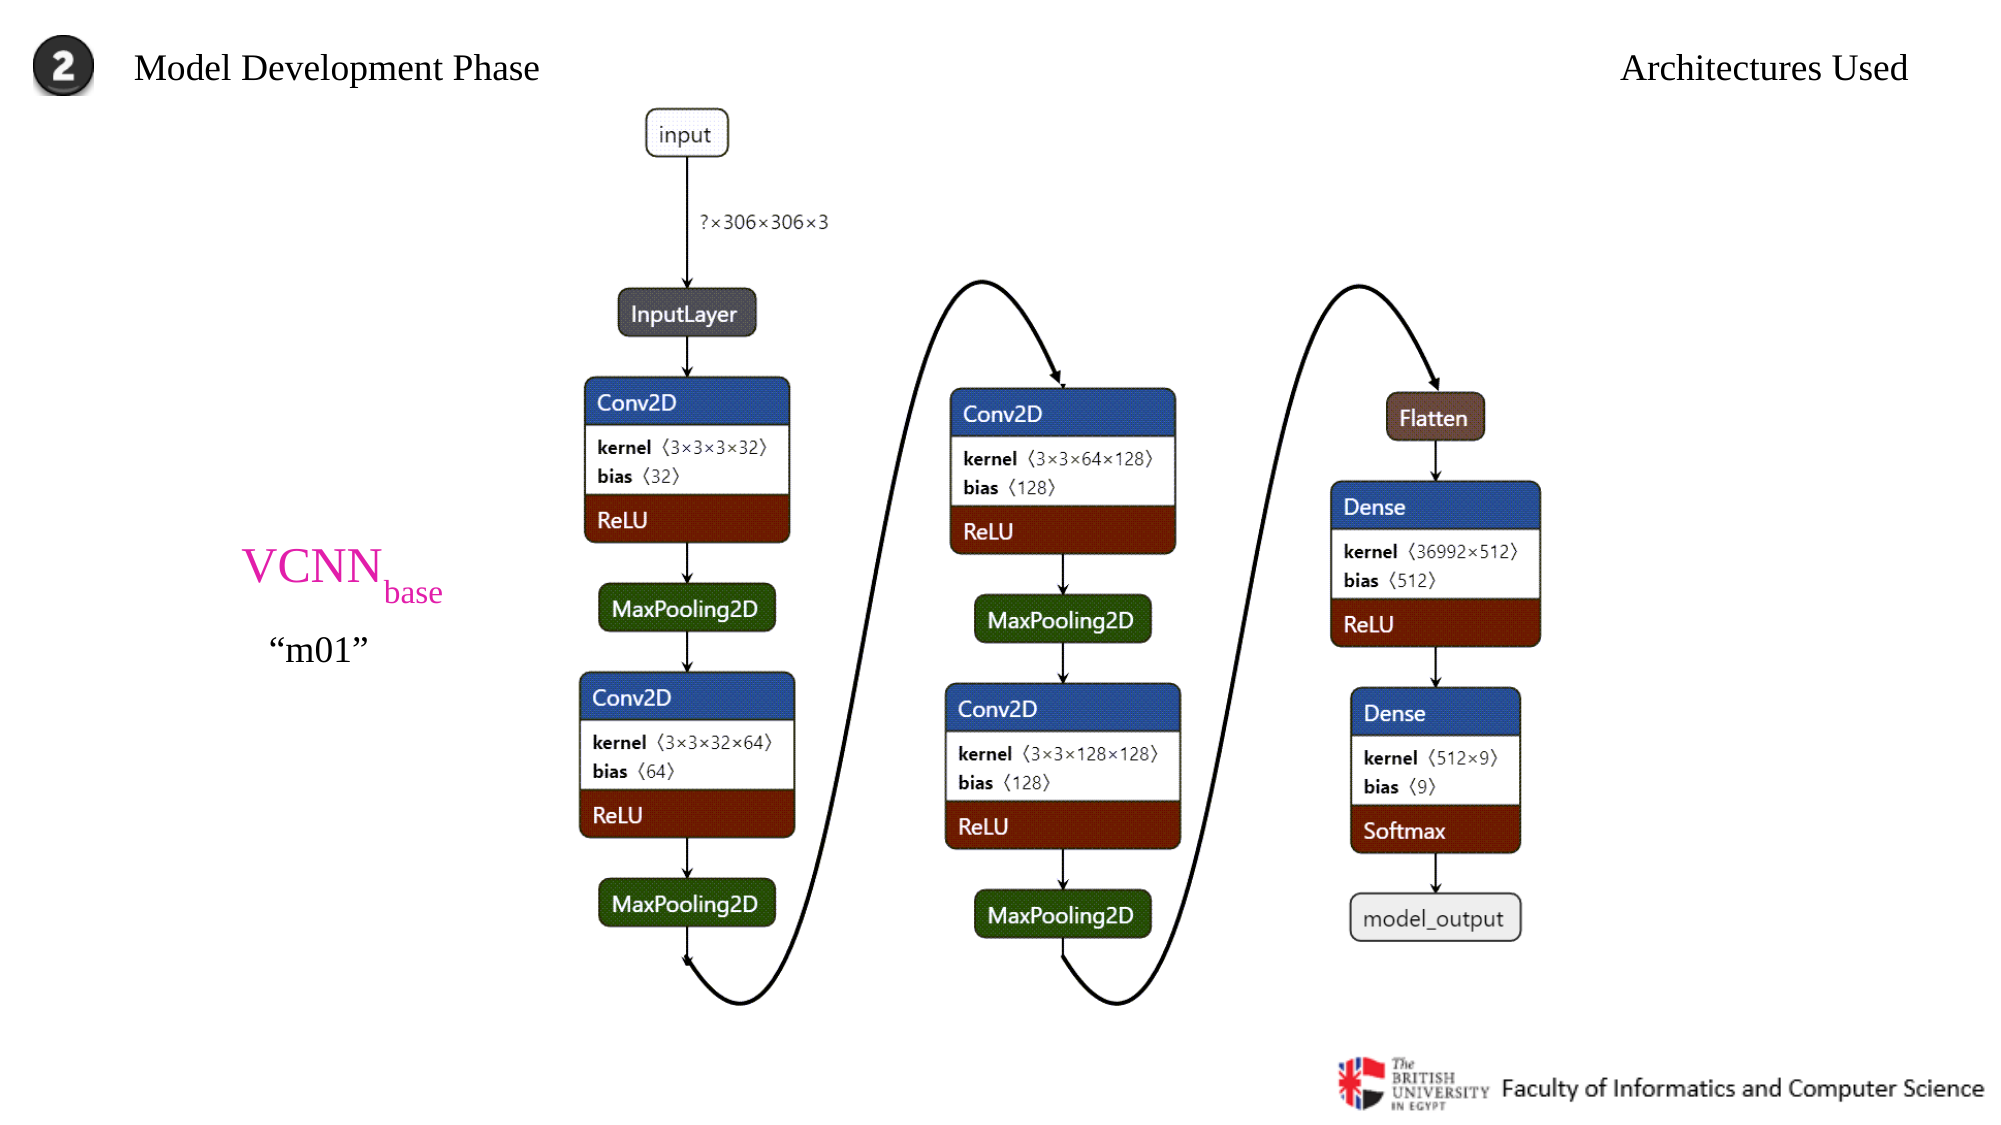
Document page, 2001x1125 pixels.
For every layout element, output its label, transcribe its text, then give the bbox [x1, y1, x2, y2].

text_box “m01” [204, 617, 433, 678]
text_box Architectures Used [1528, 35, 2000, 96]
text_box Model Development Phase [101, 35, 573, 96]
picture [1314, 1042, 2000, 1121]
picture [557, 95, 1544, 1007]
text_box VCNN [197, 524, 427, 600]
text_box base [299, 562, 528, 618]
picture [33, 35, 94, 96]
